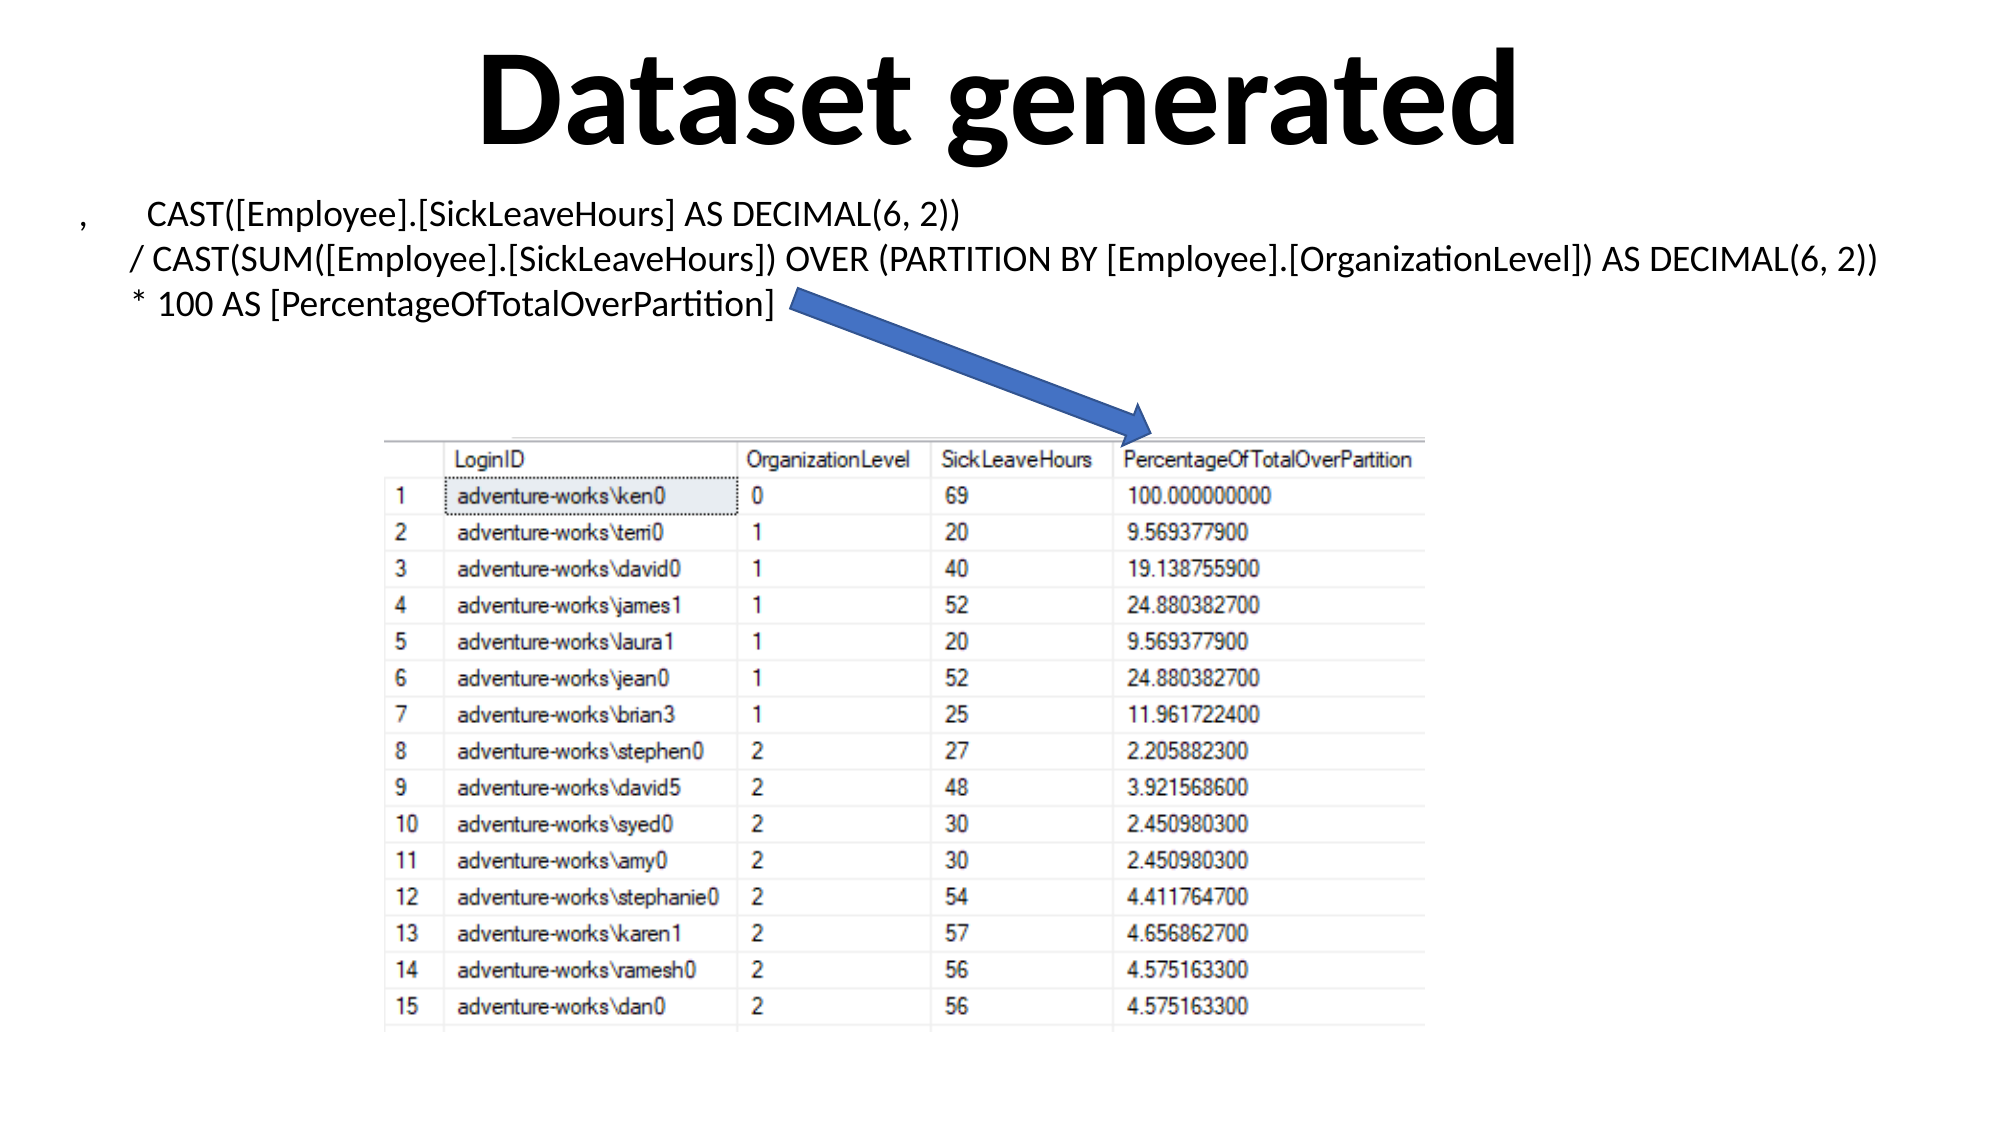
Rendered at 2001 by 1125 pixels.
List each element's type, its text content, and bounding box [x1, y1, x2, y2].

text_box Dataset generated [0, 0, 2000, 180]
text_box , CAST([Employee].[SickLeaveHours] AS DECIMAL(6, 2)) / CAST(SUM([Employee].[SickLeaveHours]) OVER (PARTITION BY [Employee].[OrganizationLevel]) AS DECIMAL(6, 2)) * 100 AS [PercentageOfTotalOverPartition] [55, 181, 1906, 332]
text_box [788, 286, 1152, 437]
picture [384, 437, 1425, 1032]
